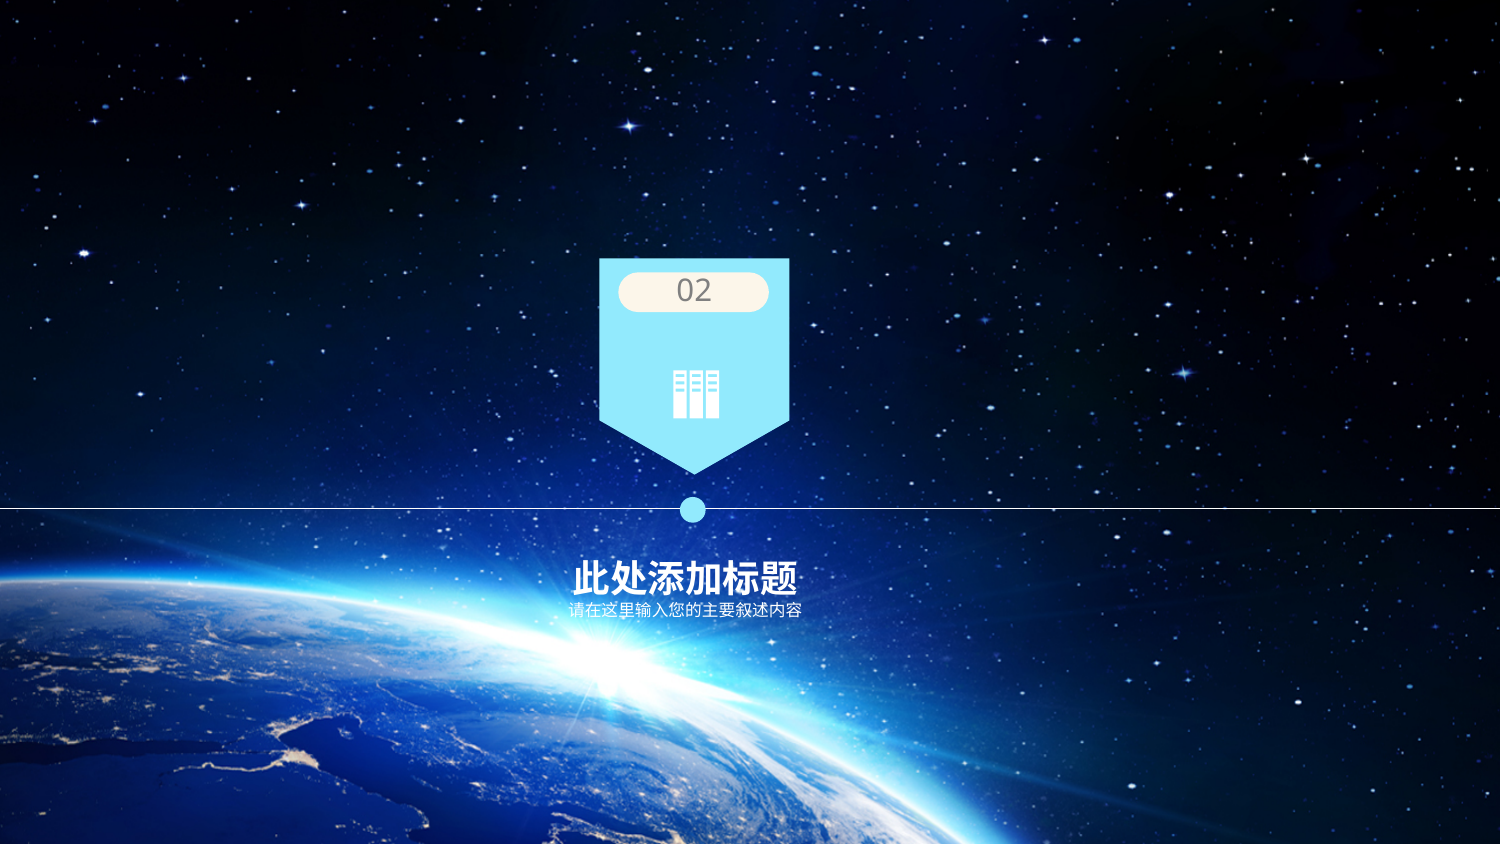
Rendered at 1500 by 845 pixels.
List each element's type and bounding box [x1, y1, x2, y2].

picture [0, 0, 1500, 508]
picture [0, 509, 1500, 844]
text_box [599, 258, 790, 475]
